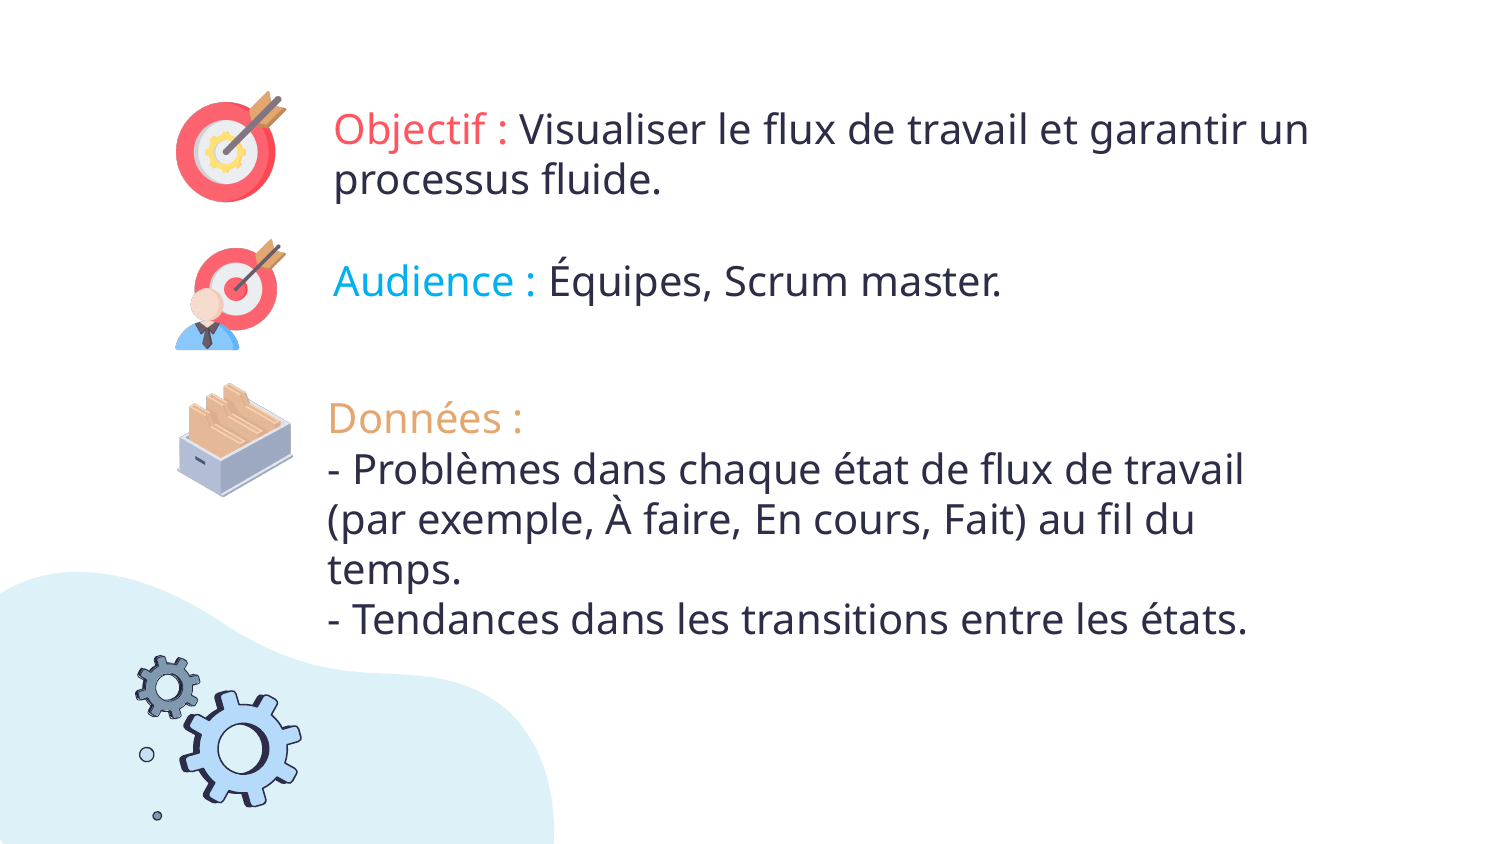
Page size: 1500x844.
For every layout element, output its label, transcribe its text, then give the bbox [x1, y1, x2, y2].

picture [171, 87, 291, 206]
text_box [135, 654, 200, 720]
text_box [181, 688, 300, 810]
picture [175, 379, 295, 500]
picture [171, 235, 290, 354]
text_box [101, 710, 176, 787]
text_box Audience : Équipes, Scrum master. [318, 239, 1337, 379]
text_box Données : - Problèmes dans chaque état de flux de travail (par exemple, À faire, En cours, Fait) au fil du temps. - Tendances dans les transitions entre les états. [312, 377, 1332, 679]
text_box Objectif : Visualiser le flux de travail et garantir un processus fluide. [318, 87, 1326, 221]
